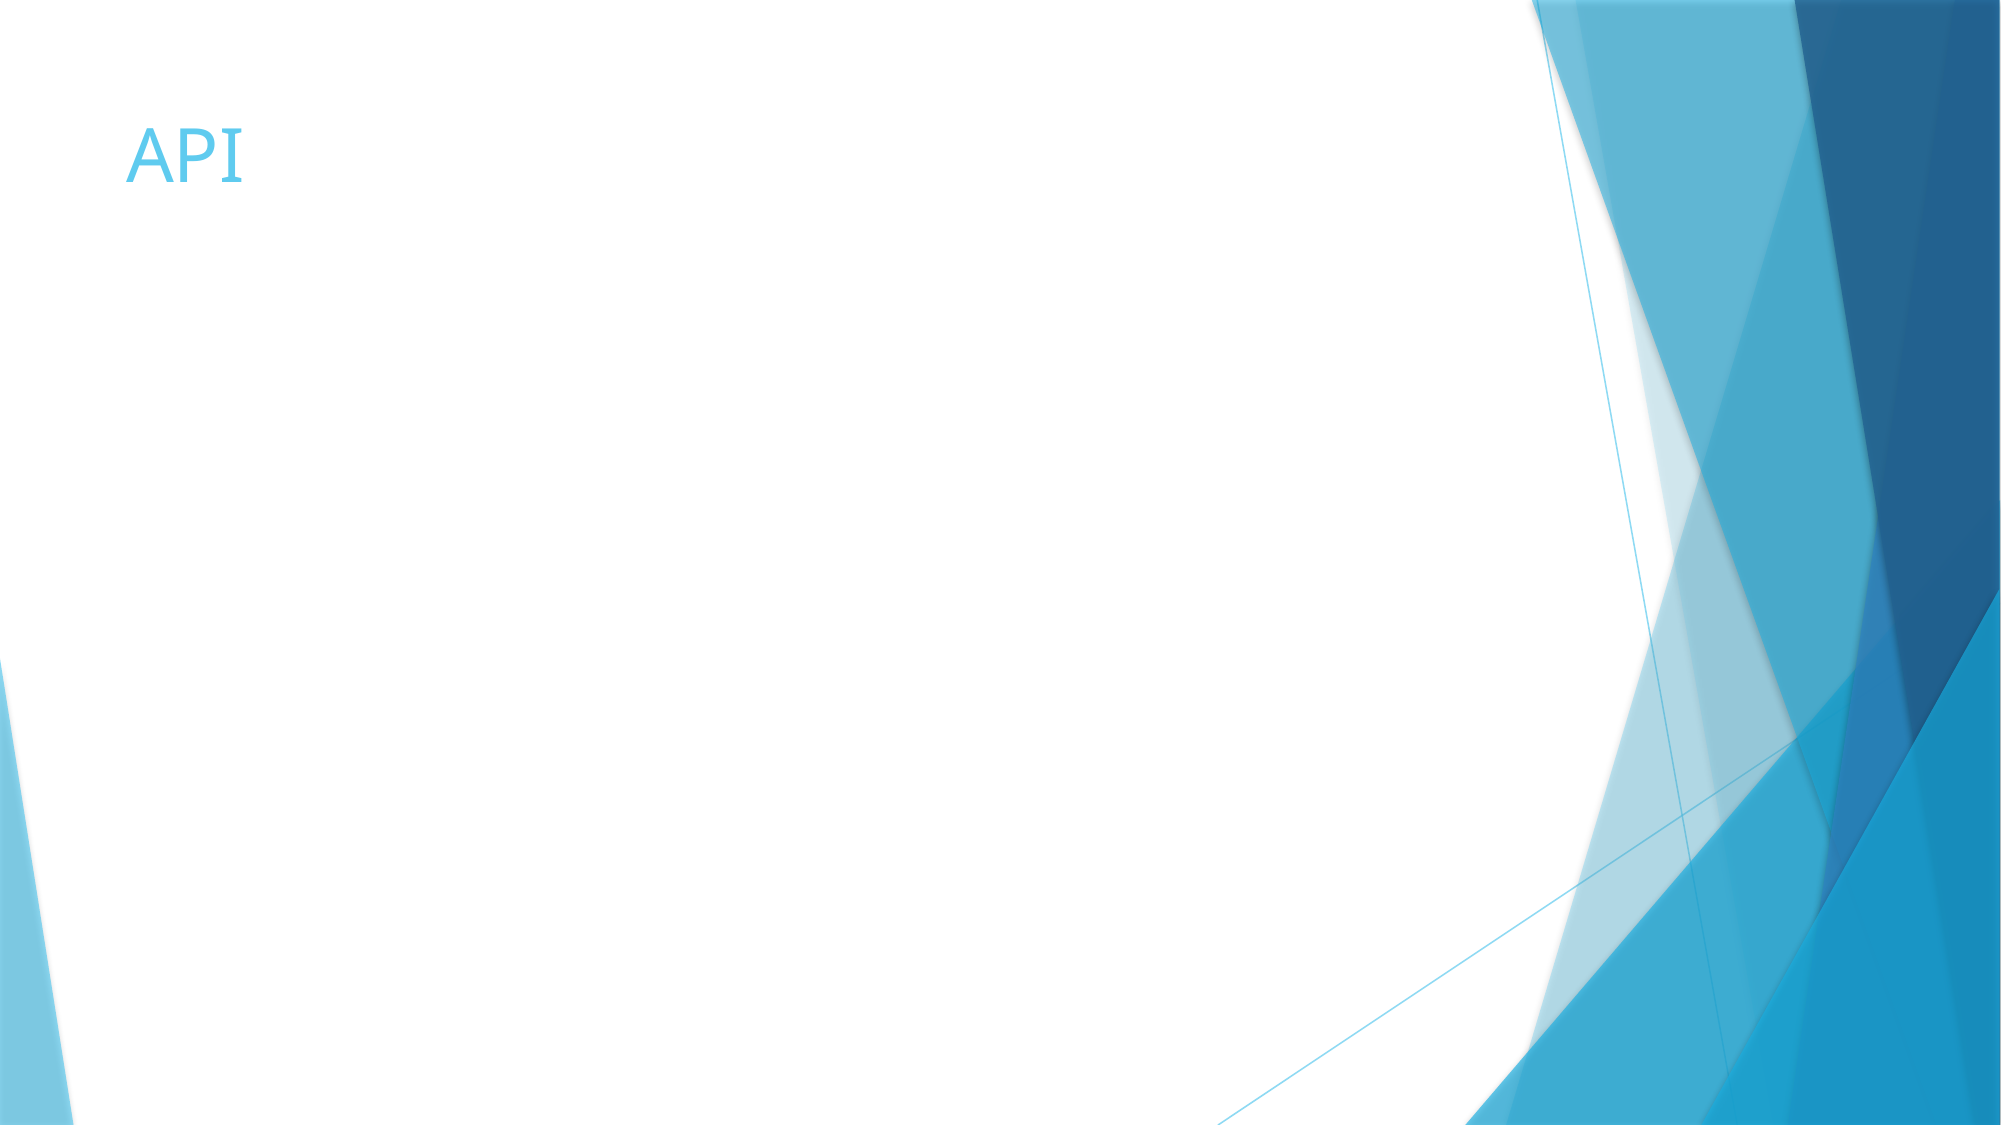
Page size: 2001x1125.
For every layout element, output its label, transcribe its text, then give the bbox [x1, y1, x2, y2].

title API [111, 99, 1522, 317]
